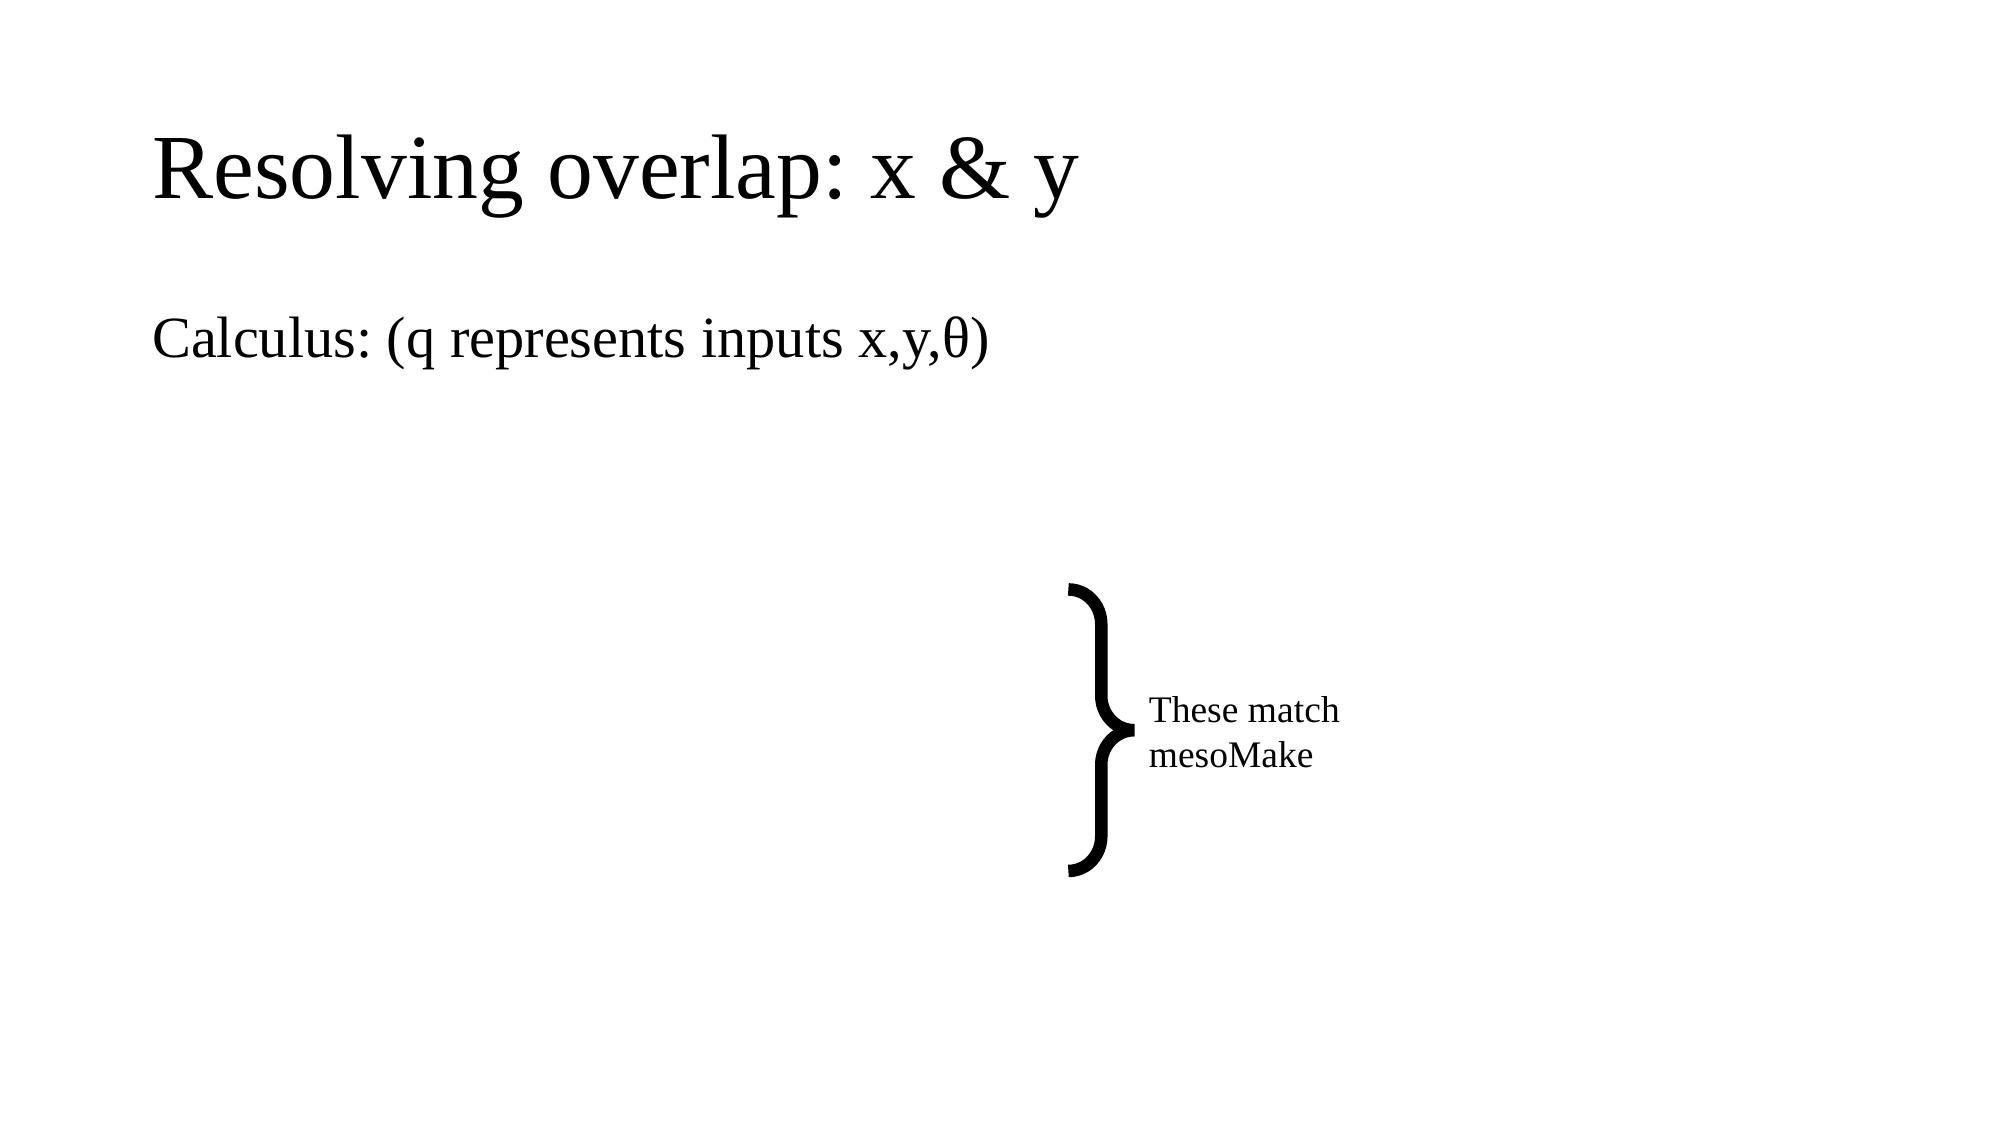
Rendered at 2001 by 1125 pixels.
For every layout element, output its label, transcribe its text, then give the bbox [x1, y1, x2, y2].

title Resolving overlap: x & y [137, 59, 1190, 278]
text_box [1068, 587, 1134, 873]
text_box These match mesoMake [1134, 677, 1391, 782]
